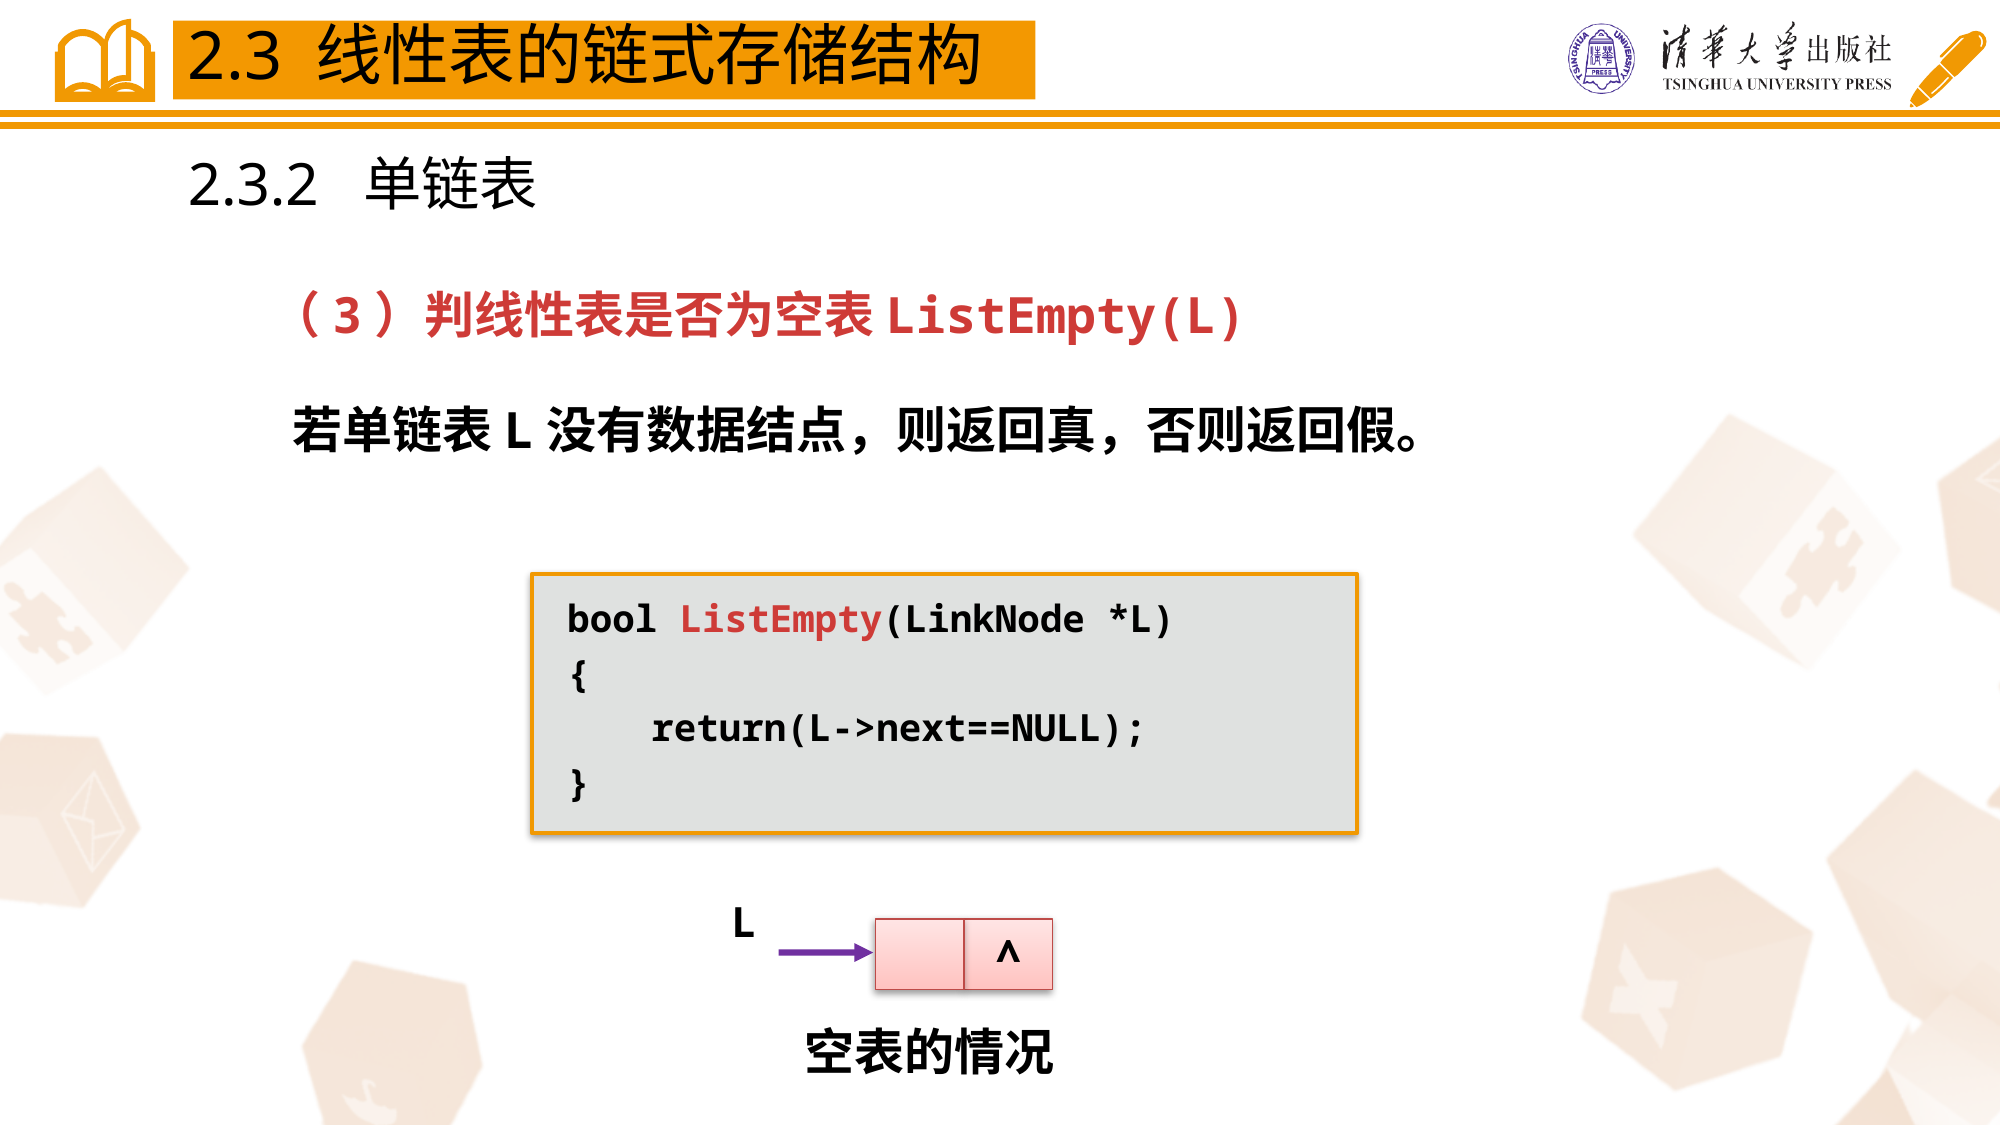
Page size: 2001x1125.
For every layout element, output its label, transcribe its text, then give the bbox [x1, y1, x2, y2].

picture [1531, 0, 1902, 149]
text_box 2.3 线性表的链式存储结构 [173, 20, 1036, 100]
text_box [731, 904, 1100, 1089]
text_box （3）判线性表是否为空表ListEmpty(L) 若单链表L没有数据结点，则返回真，否则返回假。 [232, 246, 1377, 467]
picture [1382, 184, 2000, 1125]
text_box bool ListEmpty(LinkNode *L) { return(L->next==NULL); } [531, 573, 1358, 834]
text_box 2.3.2 单链表 [173, 153, 599, 225]
